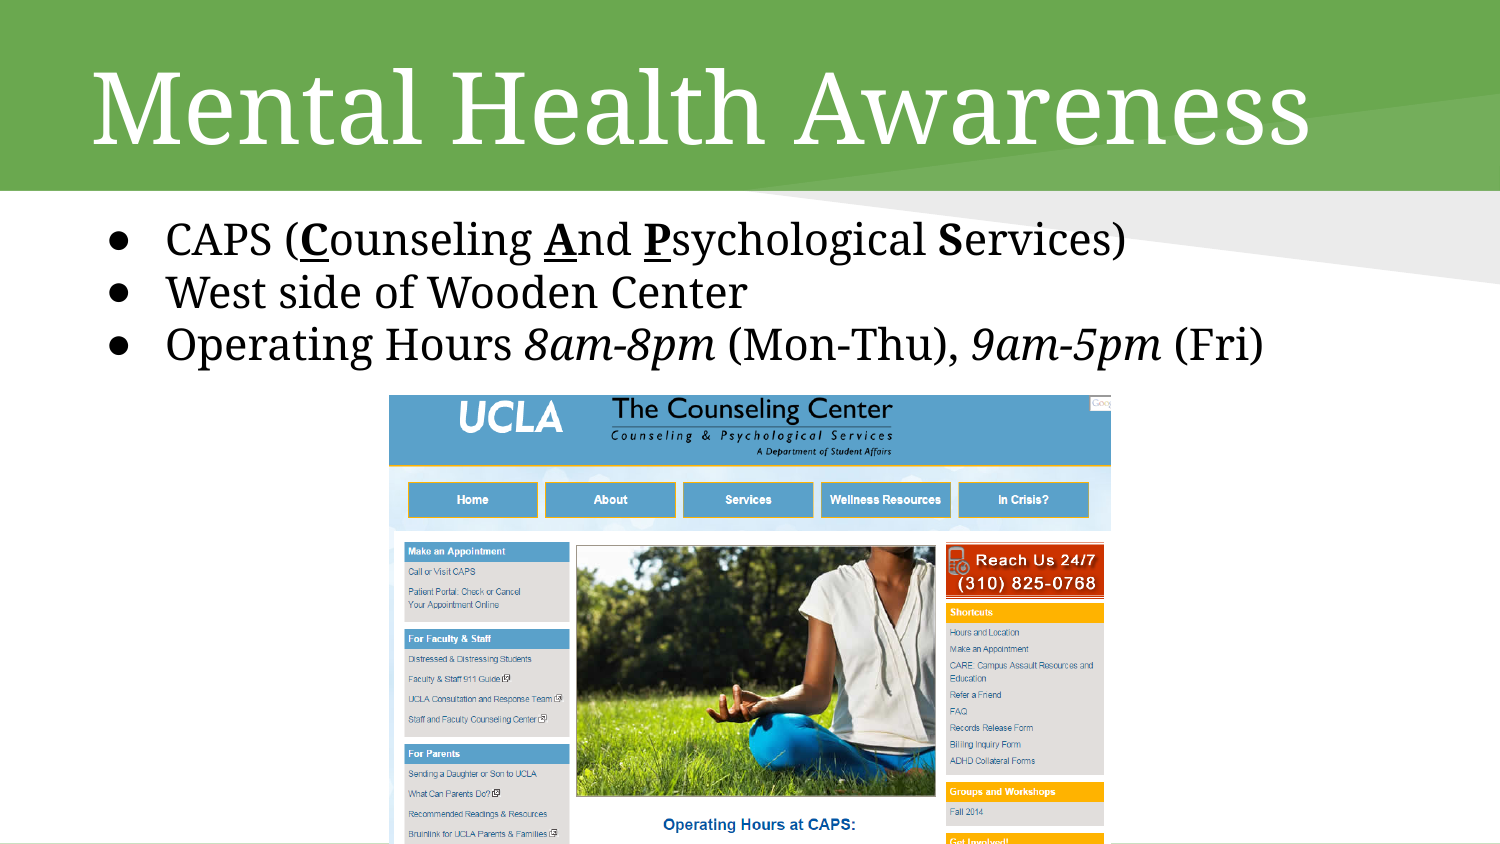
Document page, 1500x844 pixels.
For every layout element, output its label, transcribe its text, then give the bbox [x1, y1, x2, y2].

title Mental Health Awareness [75, 33, 1425, 175]
picture [389, 394, 1111, 844]
list CAPS (Counseling And Psychological Services) West side of Wooden Center Operating Hours 8am-8pm (Mon-Thu), 9am-5pm (Fri) [75, 196, 1425, 808]
